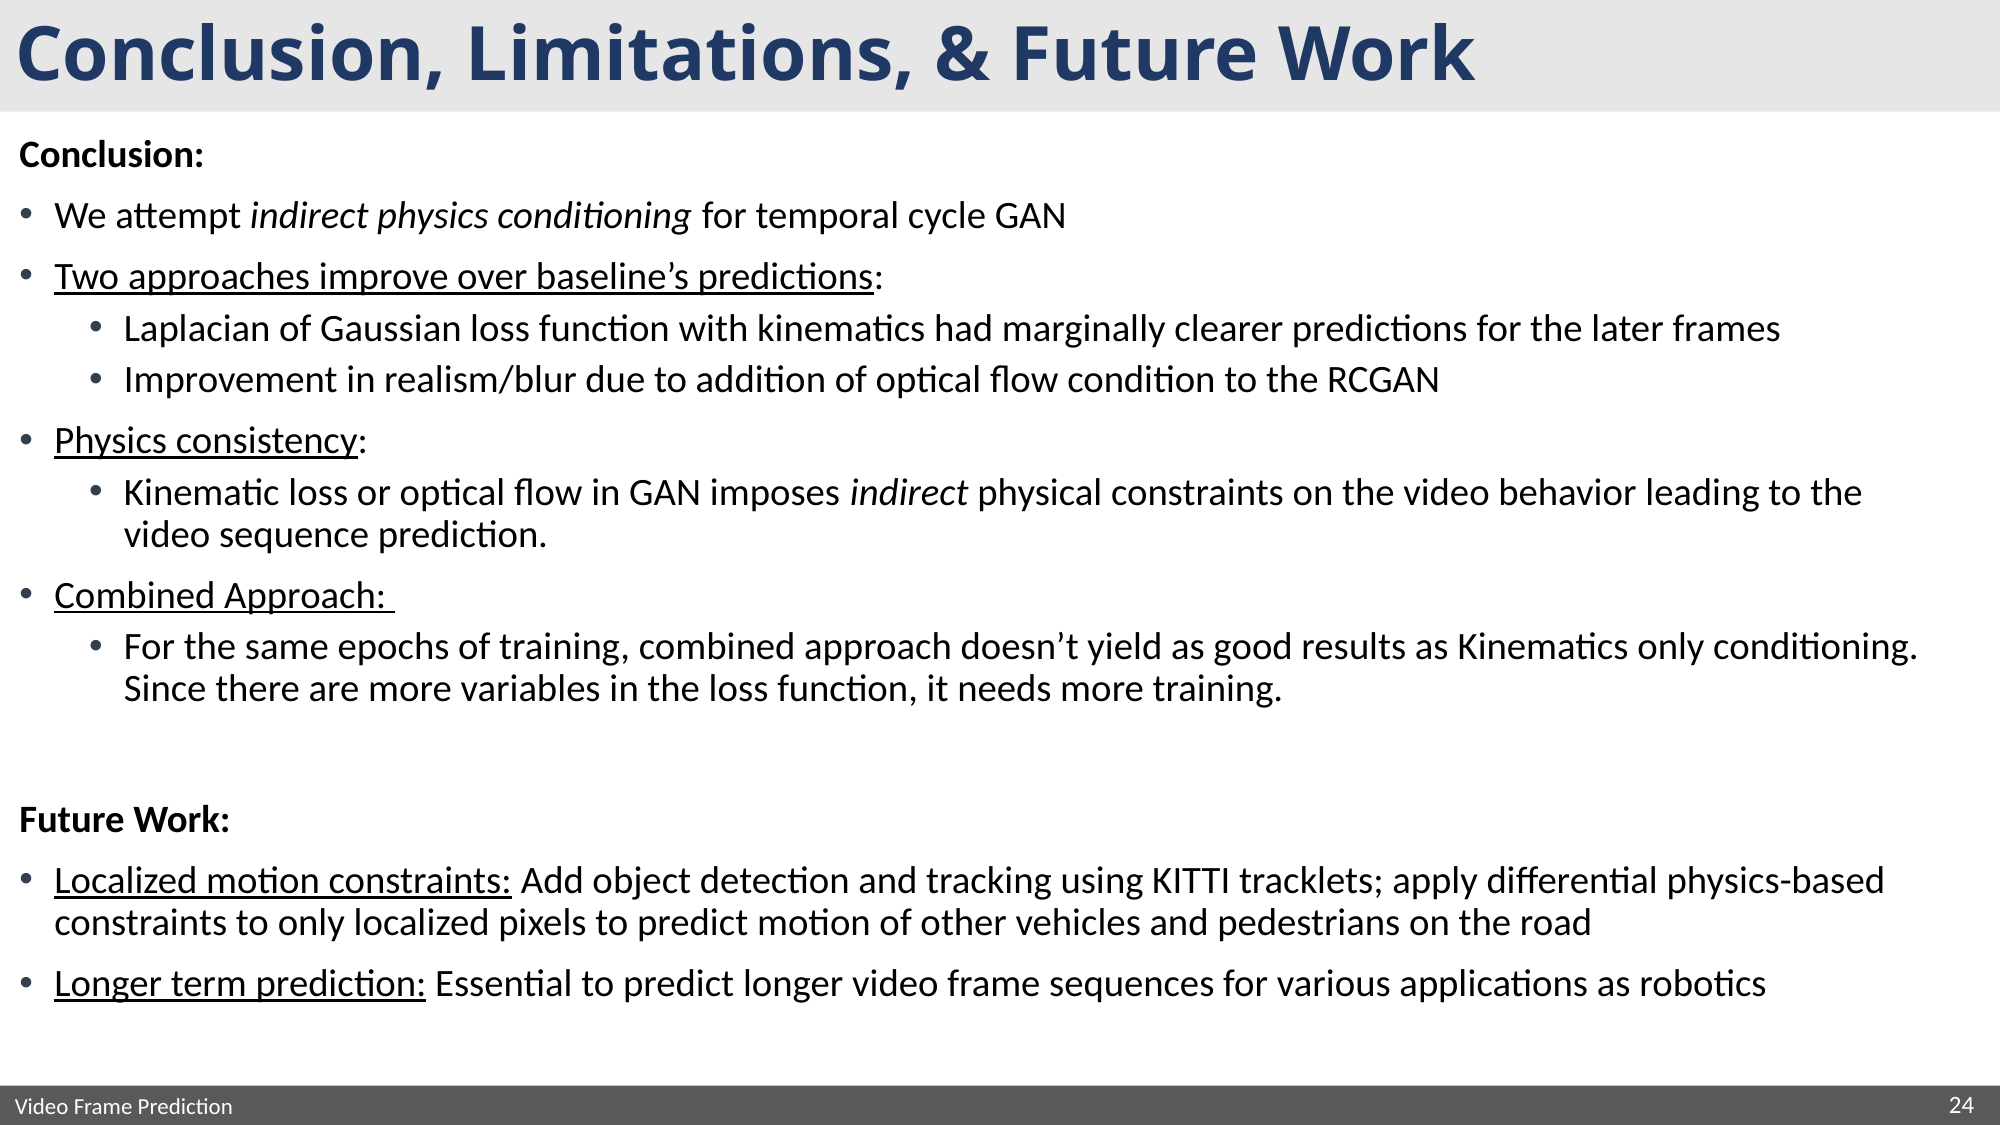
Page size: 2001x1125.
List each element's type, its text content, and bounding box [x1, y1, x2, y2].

title Conclusion, Limitations, & Future Work [0, 0, 2000, 112]
list Conclusion: We attempt indirect physics conditioning for temporal cycle GAN Two approaches improve over baseline’s predictions: Laplacian of Gaussian loss function with kinematics had marginally clearer predictions for the later frames Improvement in realism/blur due to addition of optical flow condition to the RCGAN Physics consistency: Kinematic loss or optical flow in GAN imposes indirect physical constraints on the video behavior leading to the video sequence prediction. Combined Approach: For the same epochs of training, combined approach doesn’t yield as good results as Kinematics only conditioning. Since there are more variables in the loss function, it needs more training. Future Work: Localized motion constraints: Add object detection and tracking using KITTI tracklets; apply differential physics-based constraints to only localized pixels to predict motion of other vehicles and pedestrians on the road Longer term prediction: Essential to predict longer video frame sequences for various applications as robotics [4, 126, 1963, 1020]
slide_number 24 [1539, 1084, 1990, 1124]
